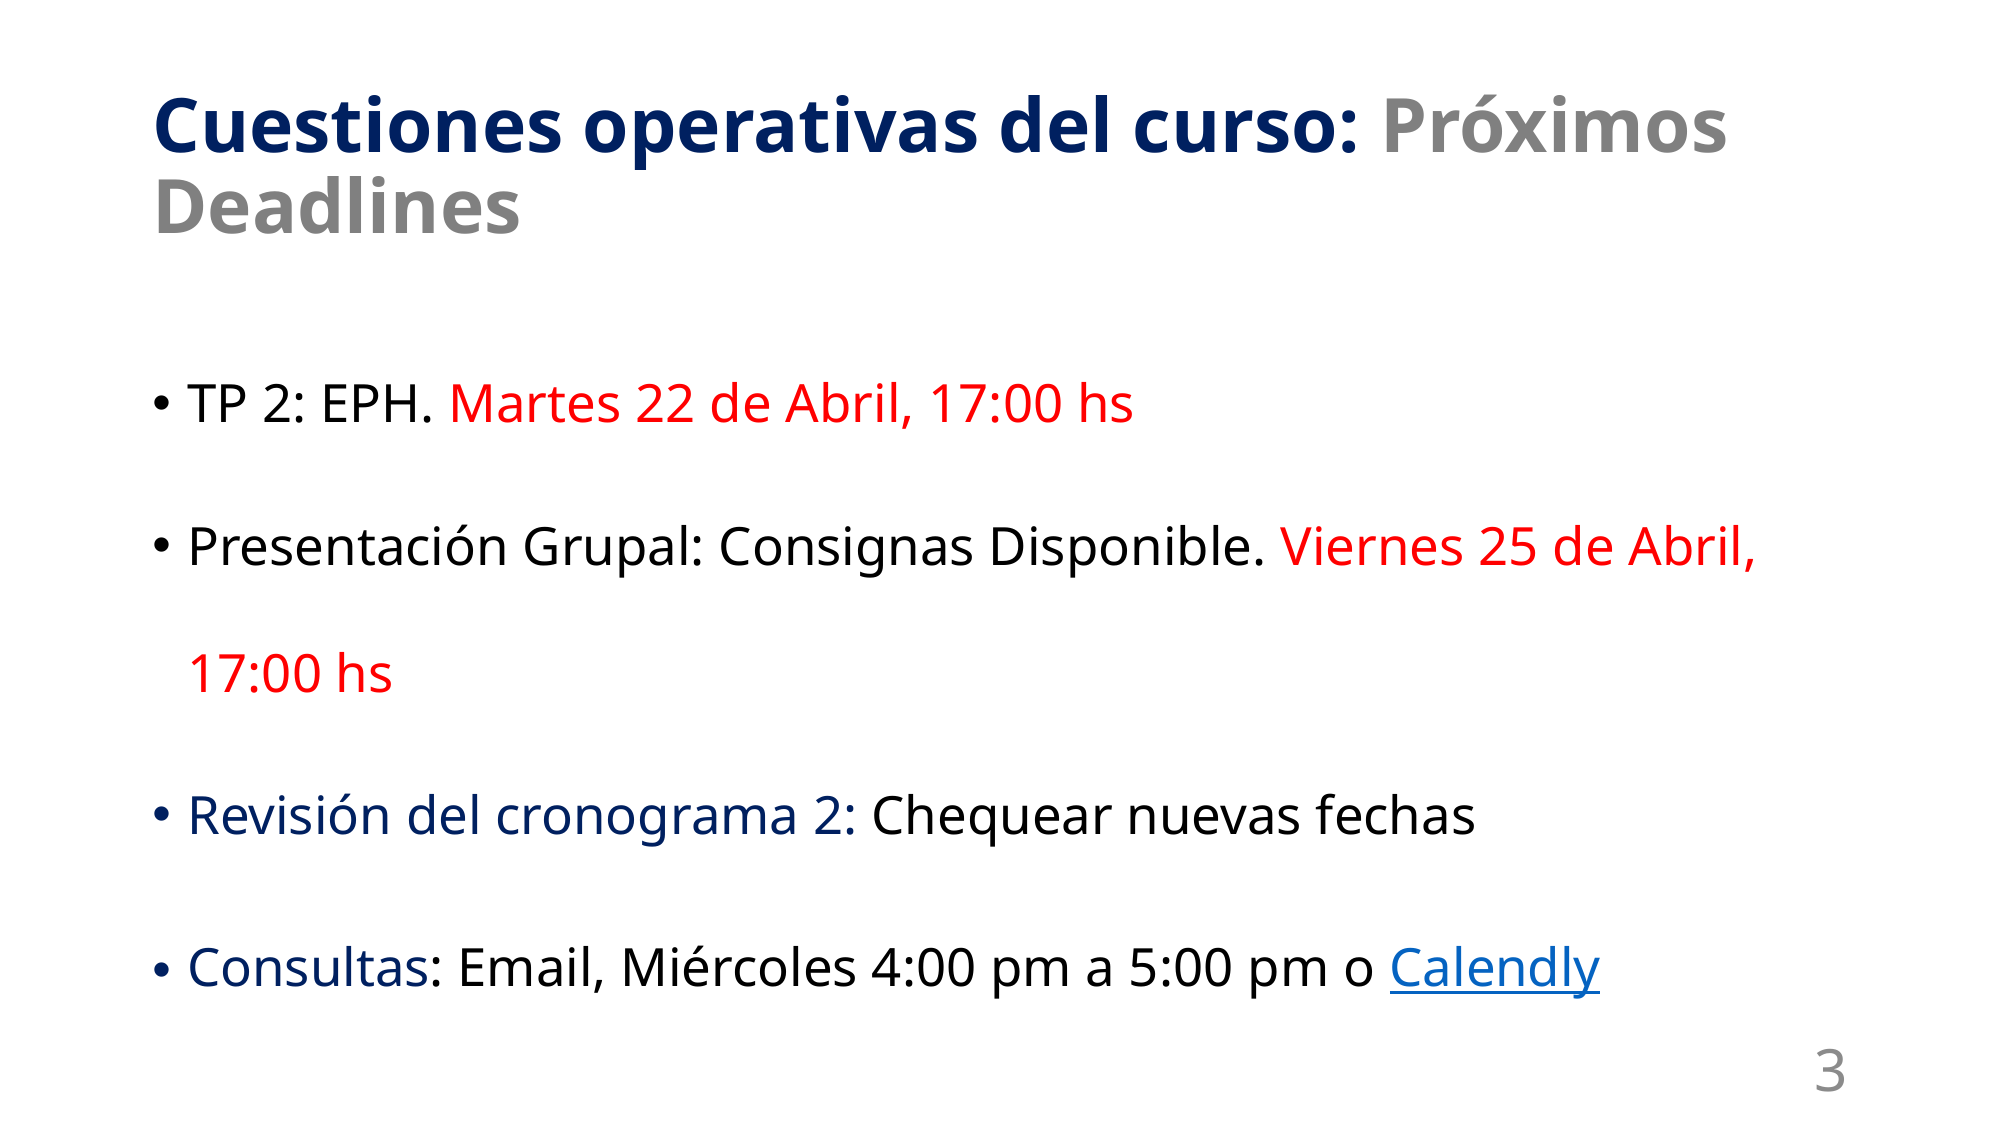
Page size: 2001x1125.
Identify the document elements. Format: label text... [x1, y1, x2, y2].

slide_number 3 [1412, 1042, 1863, 1103]
list TP 2: EPH. Martes 22 de Abril, 17:00 hs Presentación Grupal: Consignas Disponible. Viernes 25 de Abril, 17:00 hs Revisión del cronograma 2: Chequear nuevas fechas Consultas: Email, Miércoles 4:00 pm a 5:00 pm o Calendly [137, 299, 1863, 1014]
title Cuestiones operativas del curso: Próximos Deadlines [137, 59, 1863, 278]
